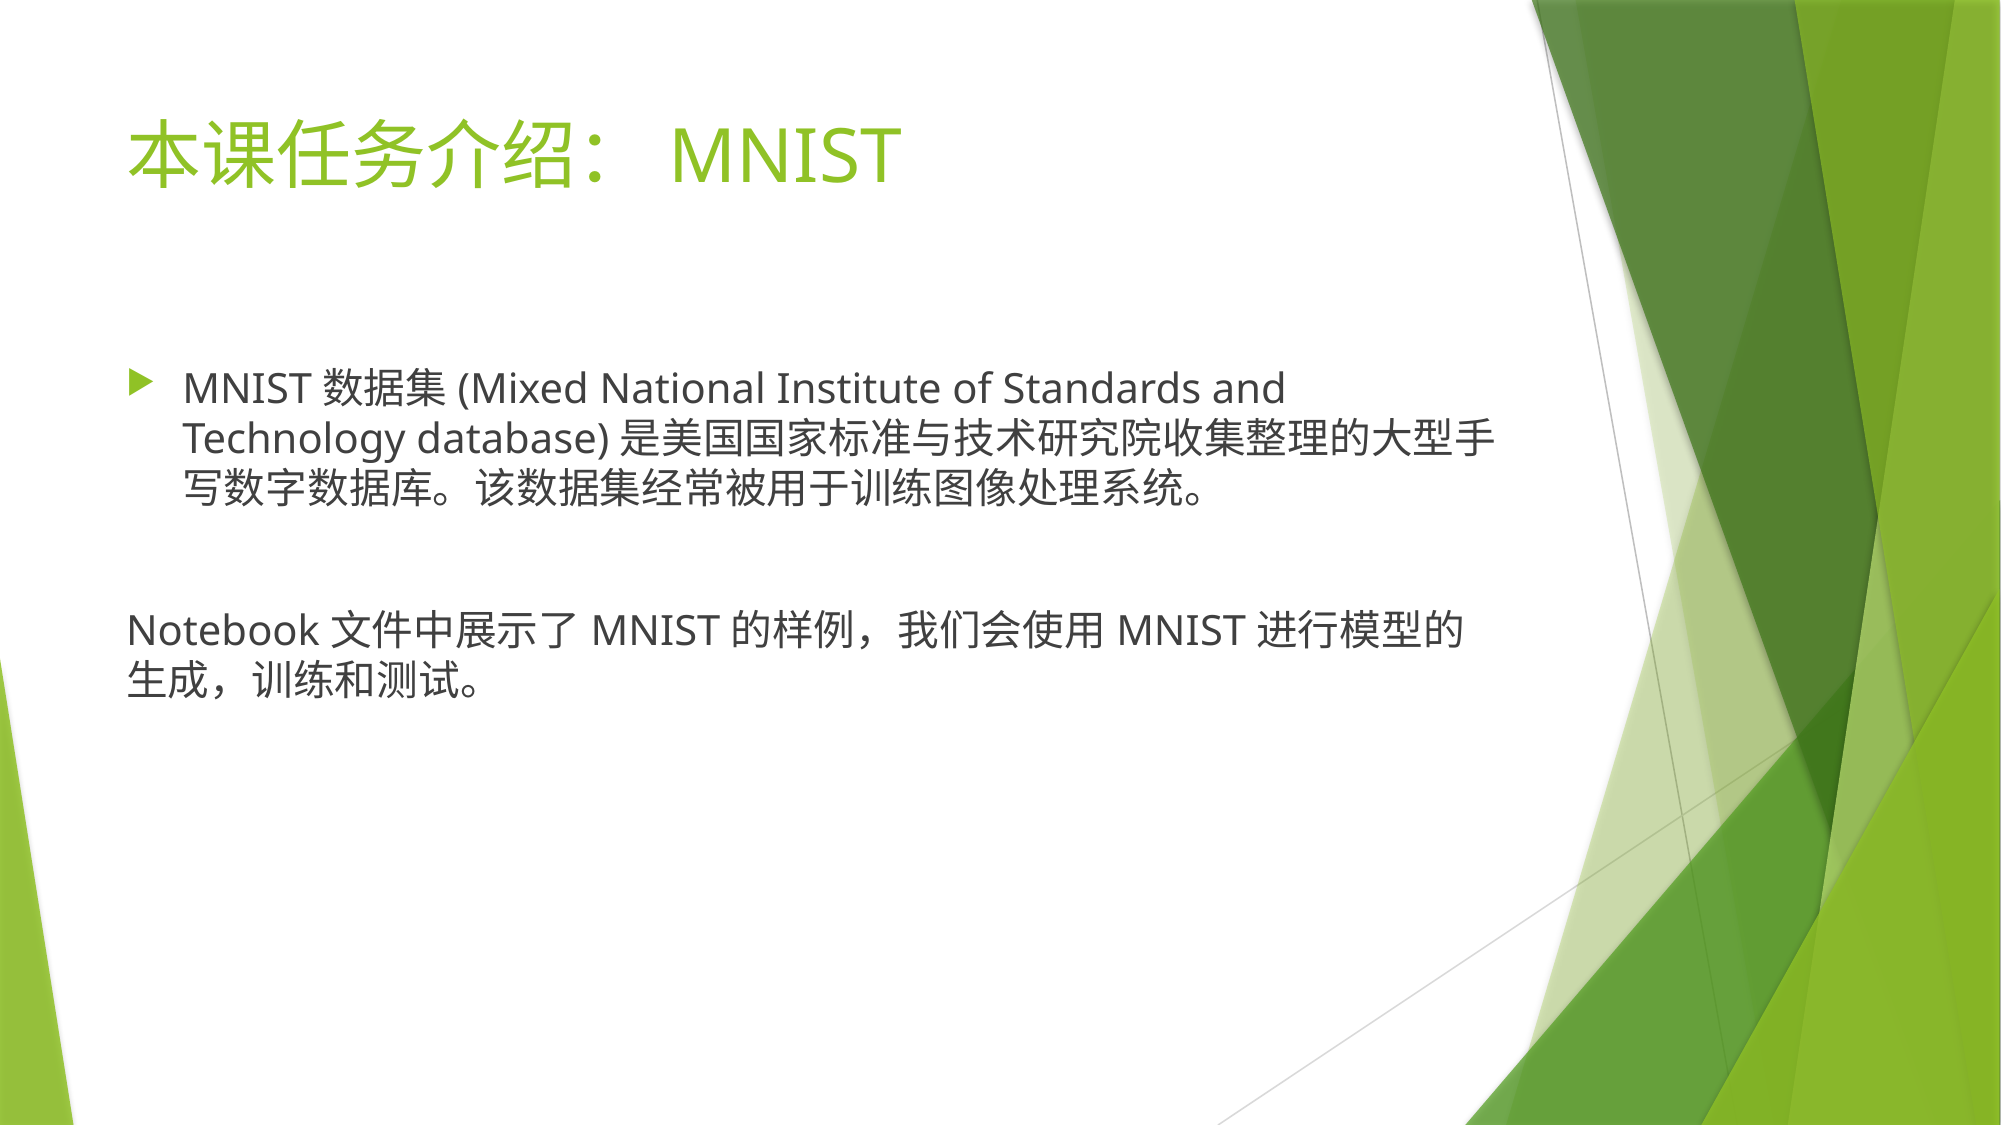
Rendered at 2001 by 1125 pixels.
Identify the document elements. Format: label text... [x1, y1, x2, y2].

list MNIST数据集(Mixed National Institute of Standards and Technology database)是美国国家标准与技术研究院收集整理的大型手写数字数据库。该数据集经常被用于训练图像处理系统。 Notebook文件中展示了MNIST的样例，我们会使用MNIST进行模型的生成，训练和测试。 [111, 354, 1522, 992]
title 本课任务介绍：MNIST [111, 99, 1522, 317]
